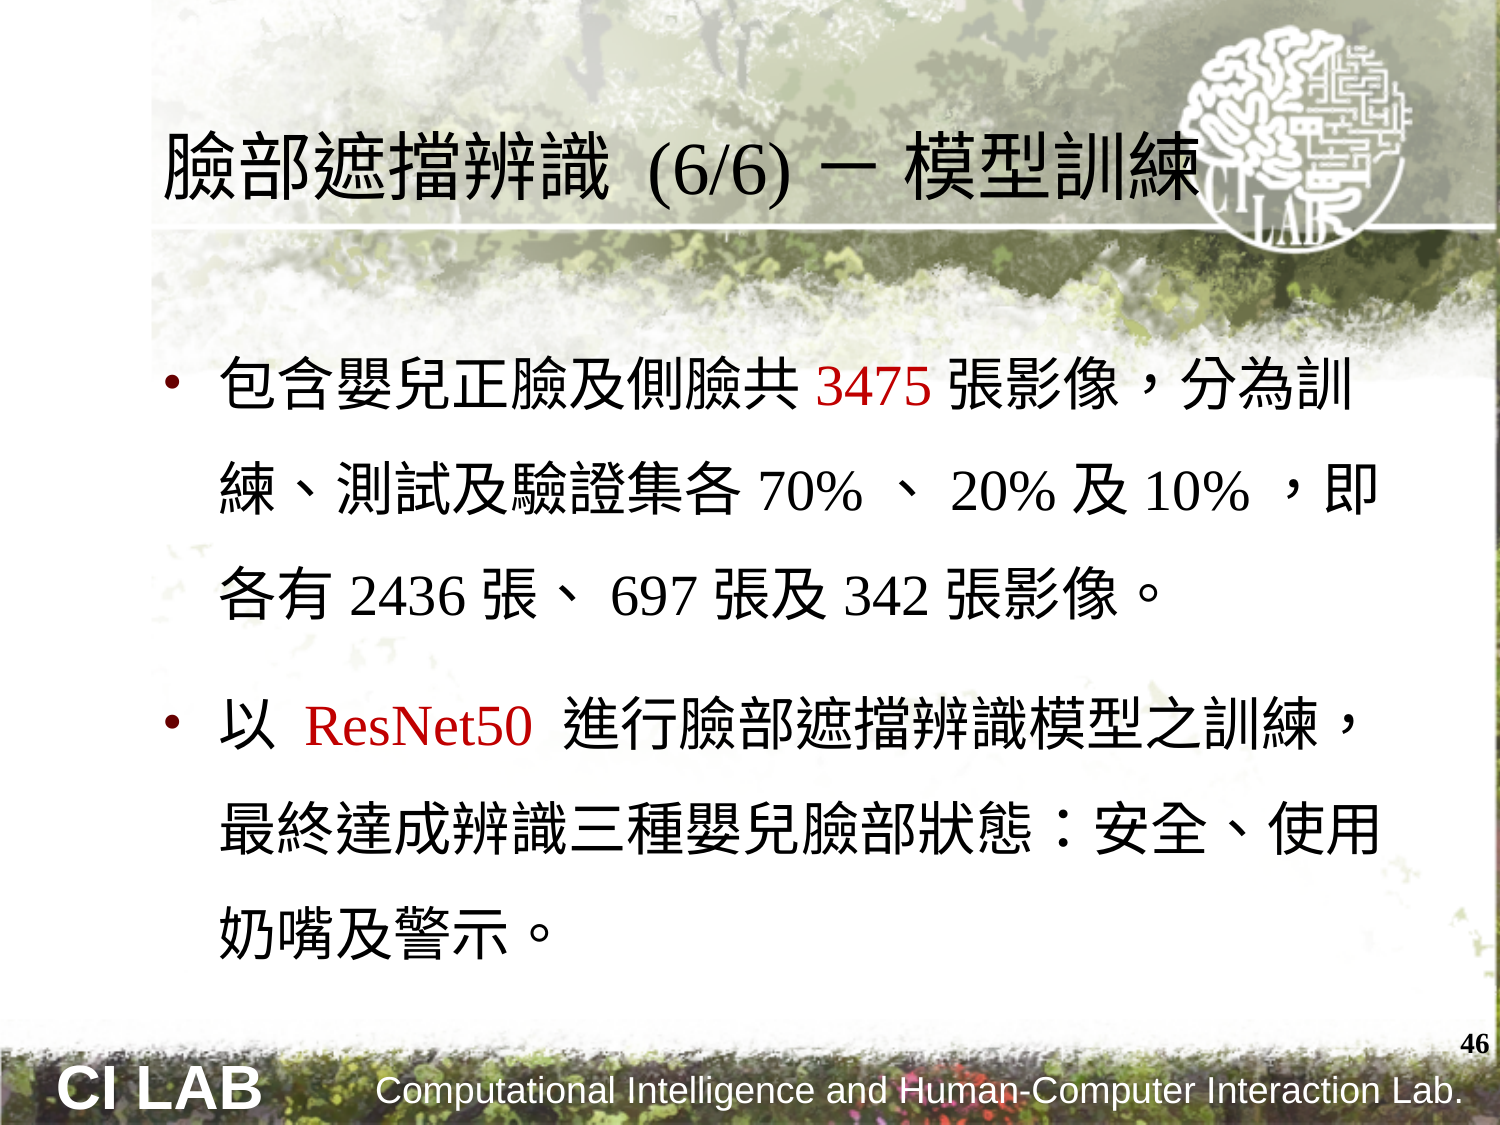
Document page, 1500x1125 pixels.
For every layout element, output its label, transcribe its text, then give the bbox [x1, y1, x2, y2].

title 臉部遮擋辨識 (6/6)－ 模型訓練 [147, 31, 1448, 219]
text_box 包含嬰兒正臉及側臉共3475張影像，分為訓練、測試及驗證集各70%、20%及10%，即各有2436張、697張及342張影像。 以 ResNet50 進行臉部遮擋辨識模型之訓練，最終達成辨識三種嬰兒臉部狀態：安全、使用奶嘴及警示。 [147, 304, 1410, 961]
picture [0, 0, 1500, 1125]
slide_number 46 [1426, 985, 1500, 1067]
